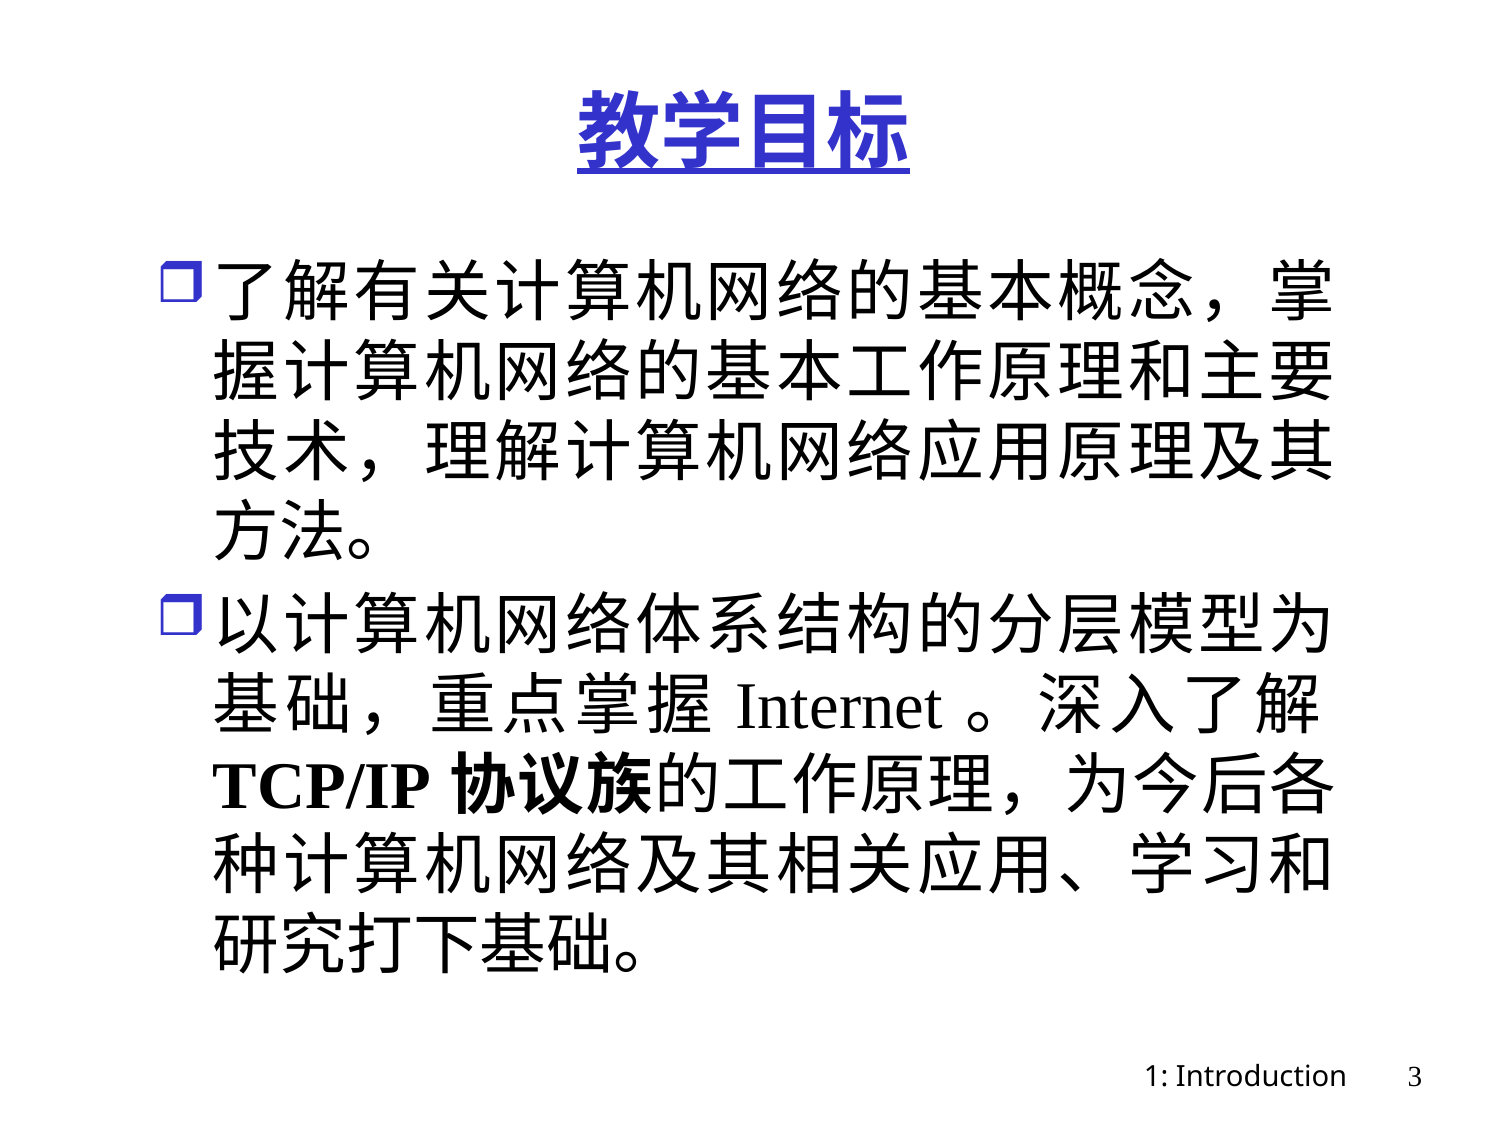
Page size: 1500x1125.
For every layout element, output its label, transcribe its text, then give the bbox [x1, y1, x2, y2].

title 教学目标 [106, 54, 1382, 203]
footer 1: Introduction [887, 1049, 1362, 1125]
slide_number 3 [1362, 1049, 1438, 1125]
list 了解有关计算机网络的基本概念，掌握计算机网络的基本工作原理和主要技术，理解计算机网络应用原理及其方法。 以计算机网络体系结构的分层模型为基础，重点掌握Internet。深入了解TCP/IP协议族的工作原理，为今后各种计算机网络及其相关应用、学习和研究打下基础。 [141, 241, 1353, 1005]
